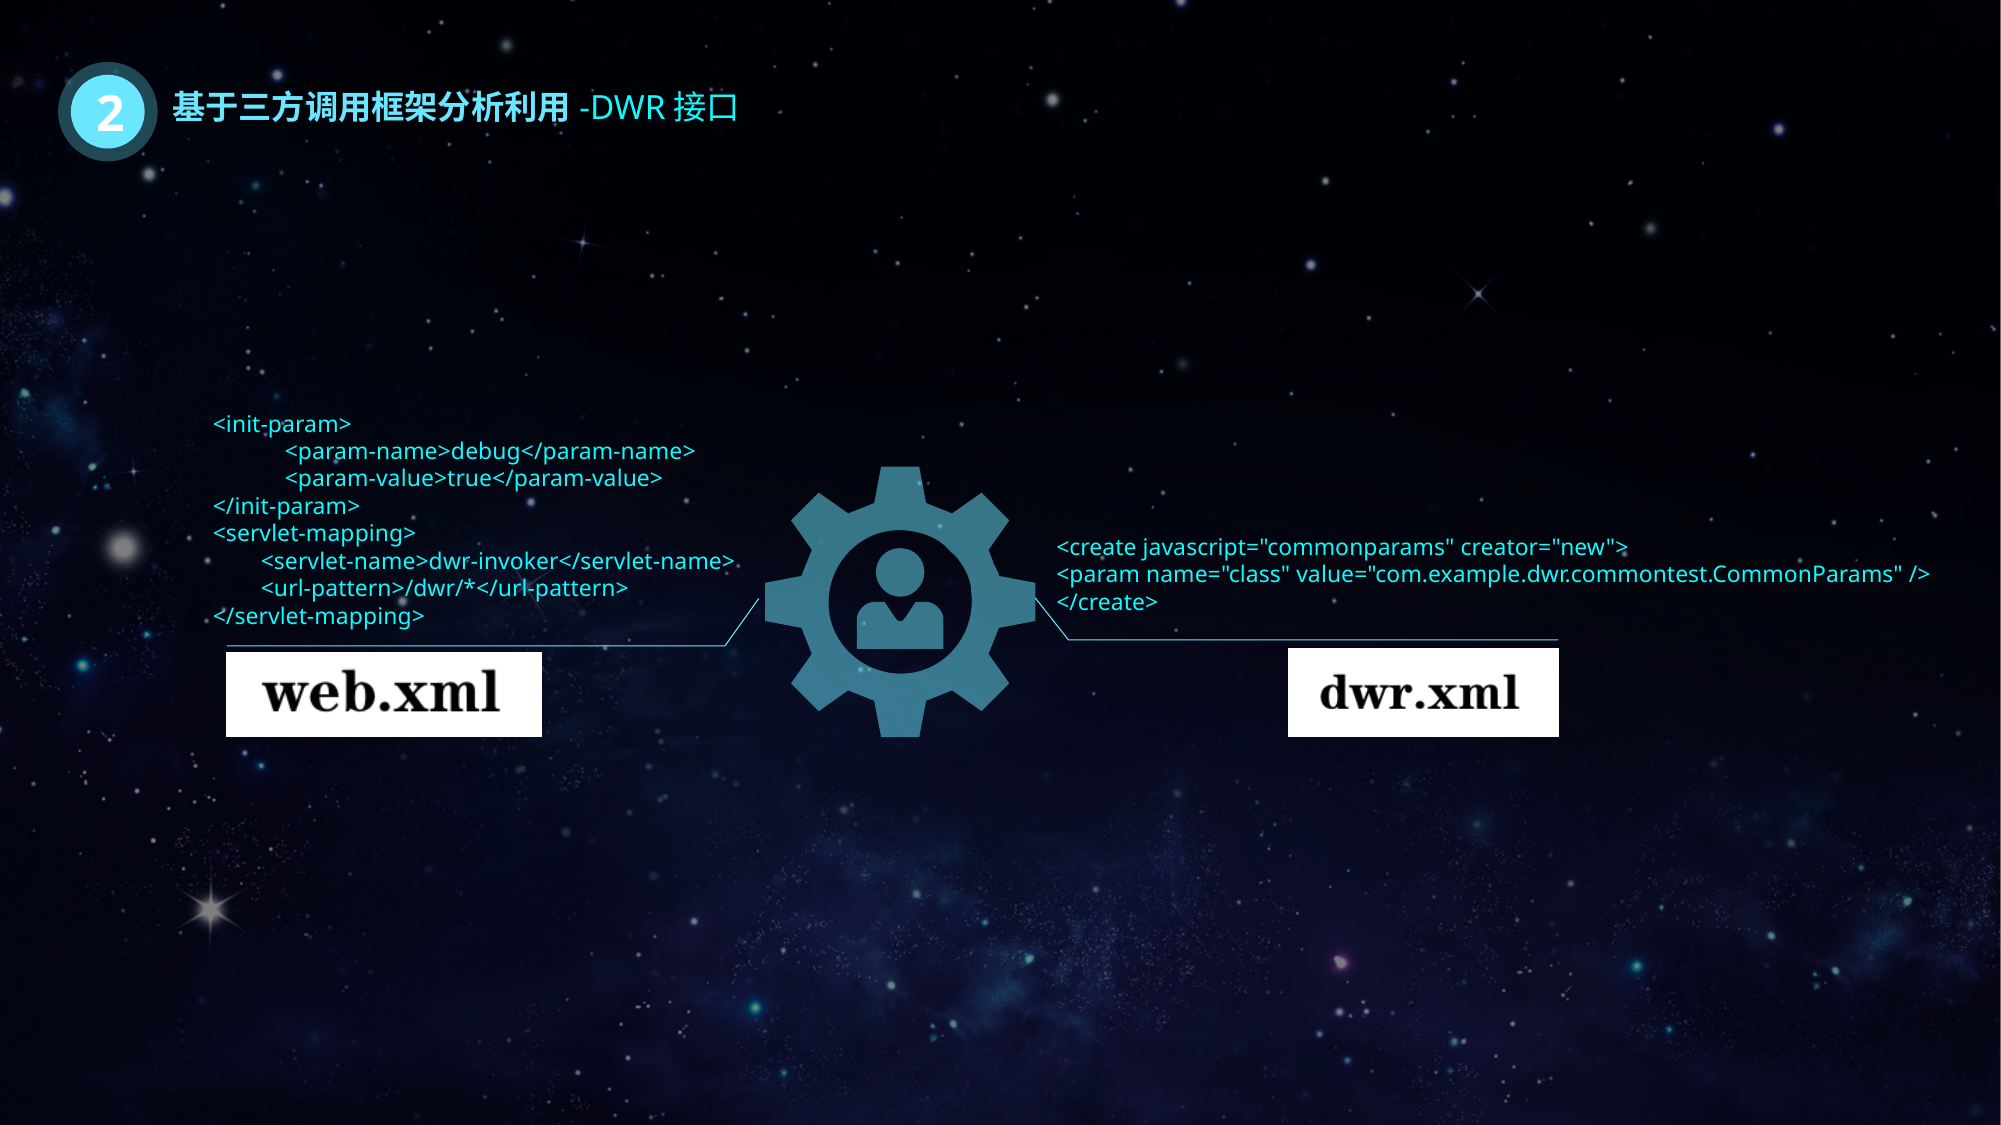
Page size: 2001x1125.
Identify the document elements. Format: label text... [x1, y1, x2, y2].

text_box [1036, 597, 1041, 607]
picture [0, 0, 2001, 1125]
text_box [58, 61, 158, 162]
text_box 基于三方调用框架分析利用-DWR接口 [157, 78, 1017, 174]
text_box [1054, 623, 1559, 641]
text_box <init-param> <param-name>debug</param-name> <param-value>true</param-value> </init-param> <servlet-mapping> <servlet-name>dwr-invoker</servlet-name> <url-pattern>/dwr/*</url-pattern> </servlet-mapping> [198, 401, 870, 692]
text_box <create javascript="commonparams" creator="new"> <param name="class" value="com.example.dwr.commontest.CommonParams" /> </create> [1041, 525, 1990, 623]
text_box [765, 466, 1036, 738]
